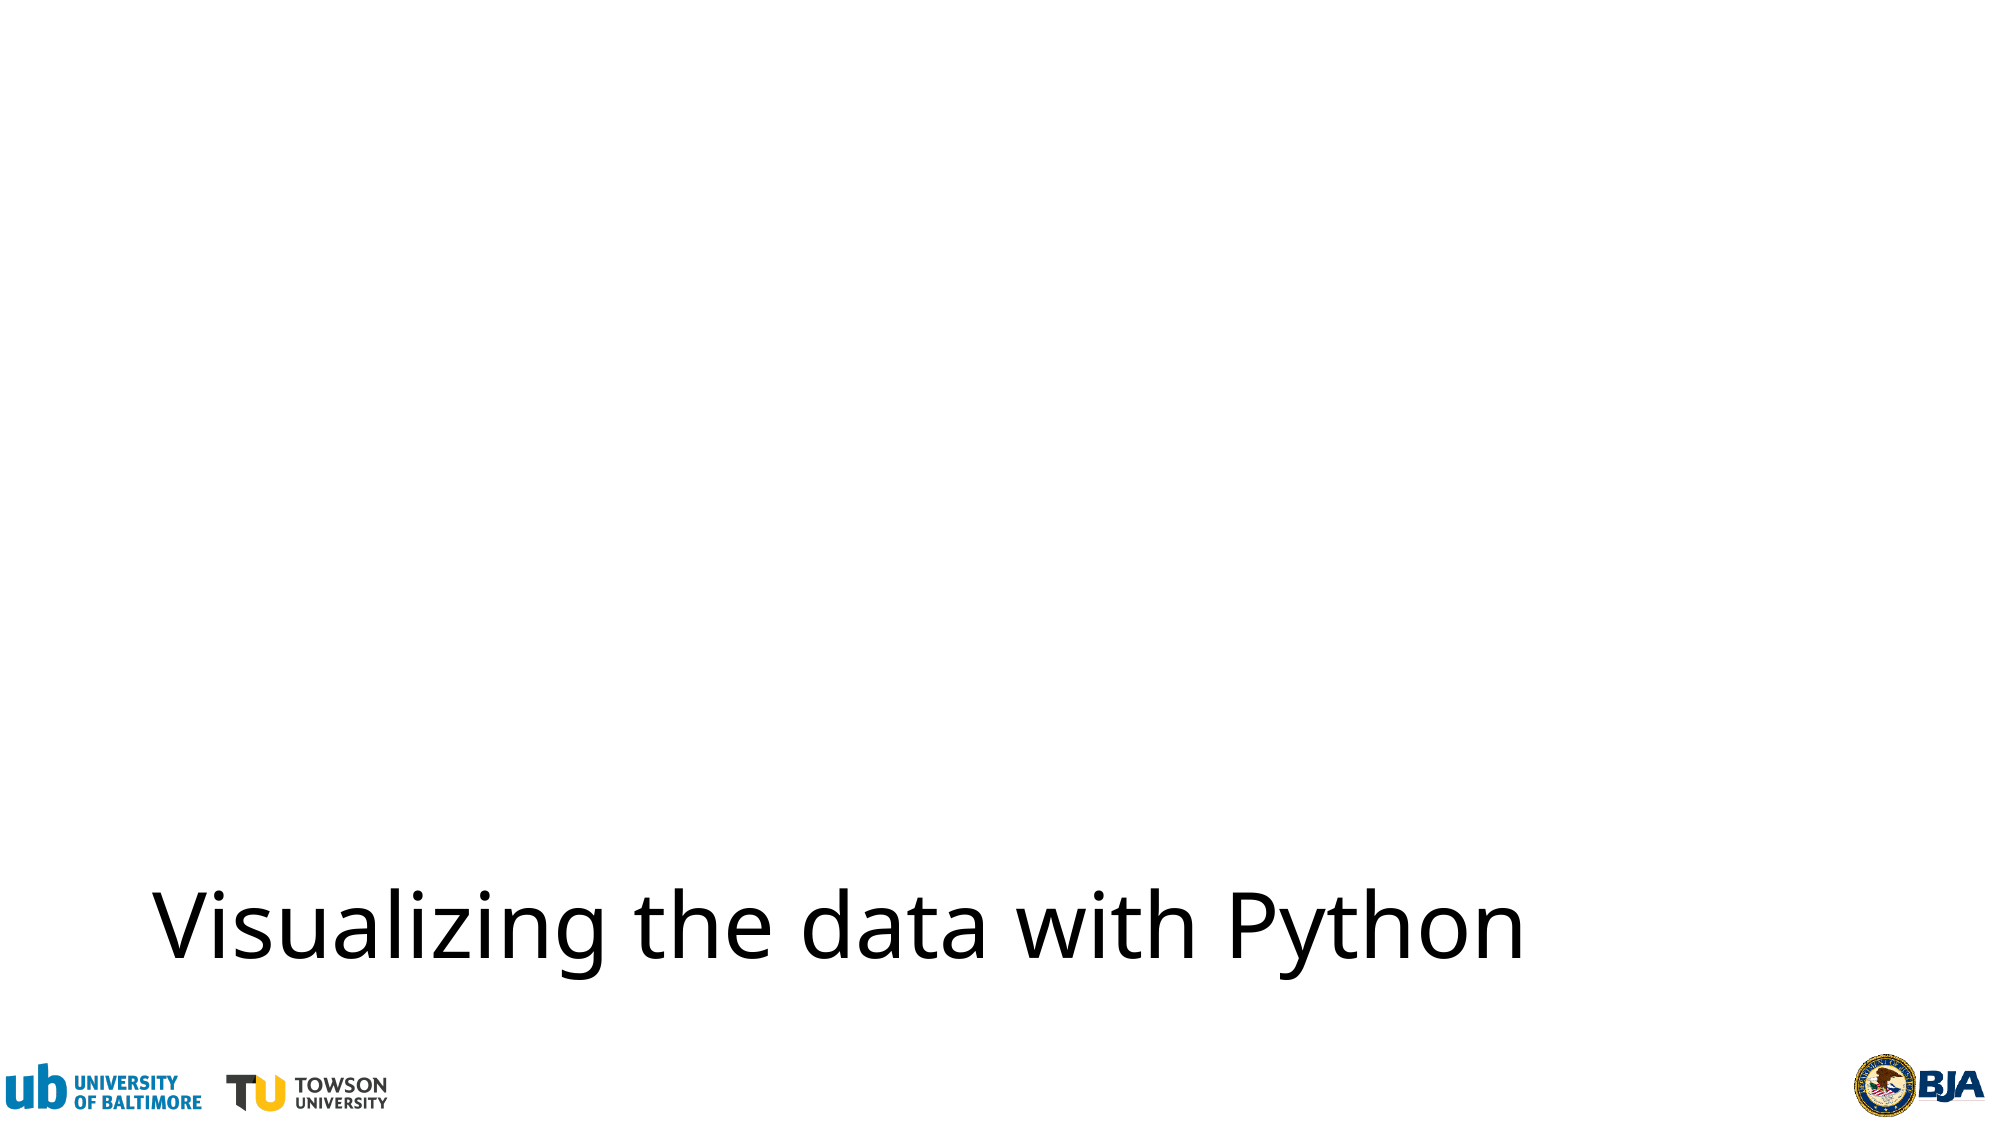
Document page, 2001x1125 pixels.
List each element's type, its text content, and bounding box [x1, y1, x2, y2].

picture [0, 1031, 407, 1125]
picture [1854, 1054, 1986, 1117]
title Visualizing the data with Python [137, 819, 1863, 1038]
